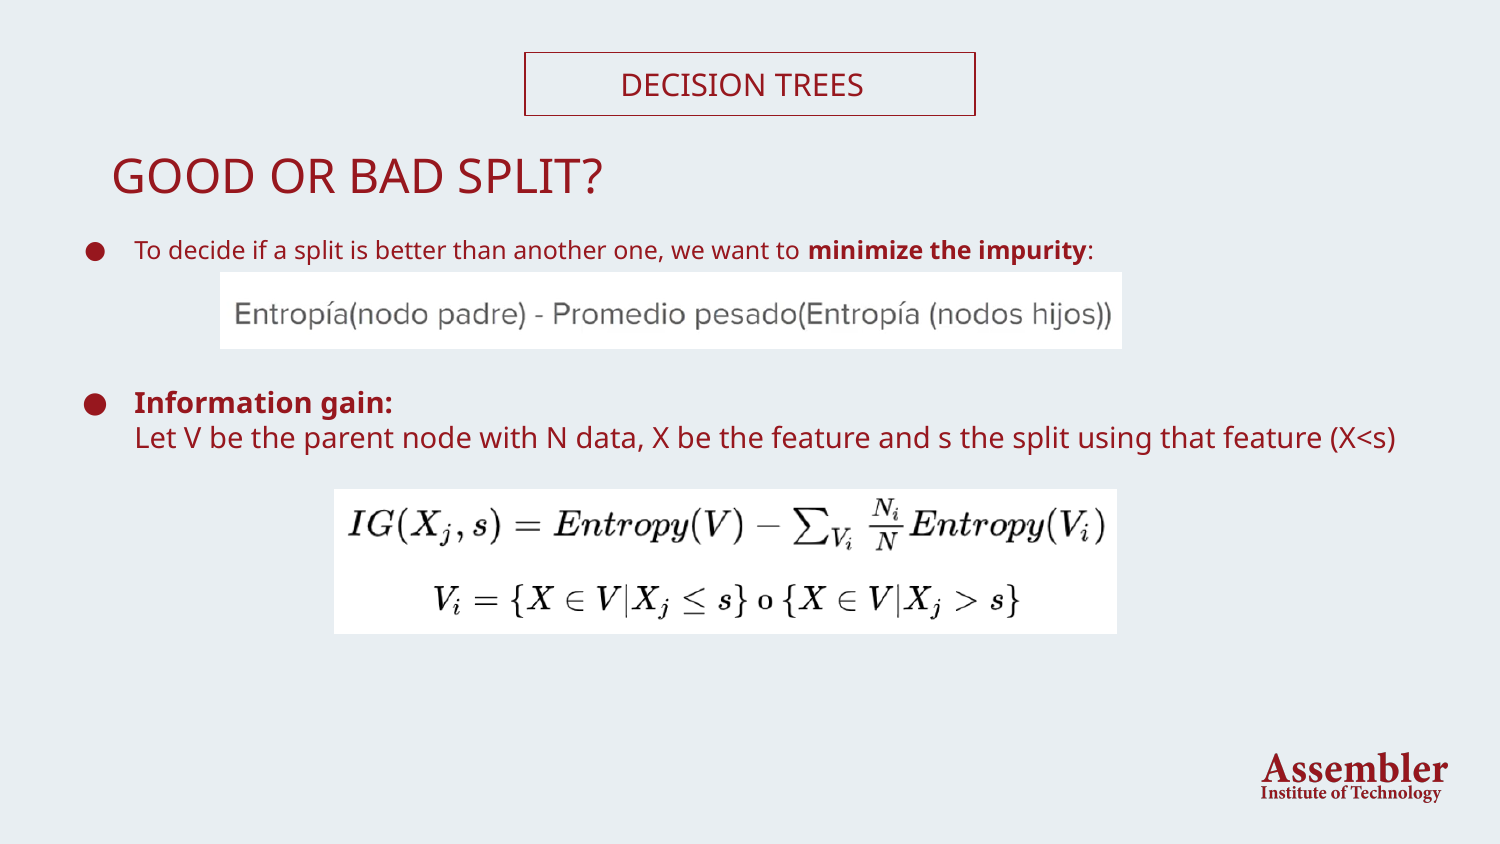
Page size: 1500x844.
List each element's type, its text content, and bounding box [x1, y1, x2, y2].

text_box DECISION TREES [469, 50, 1016, 118]
picture [1261, 752, 1448, 803]
text_box GOOD OR BAD SPLIT? [96, 130, 872, 219]
picture [220, 271, 1123, 350]
text_box To decide if a split is better than another one, we want to minimize the impurity: Information gain: Let V be the parent node with N data, X be the feature and s the split using that feature (X<s) [44, 219, 1500, 844]
picture [334, 489, 1117, 634]
